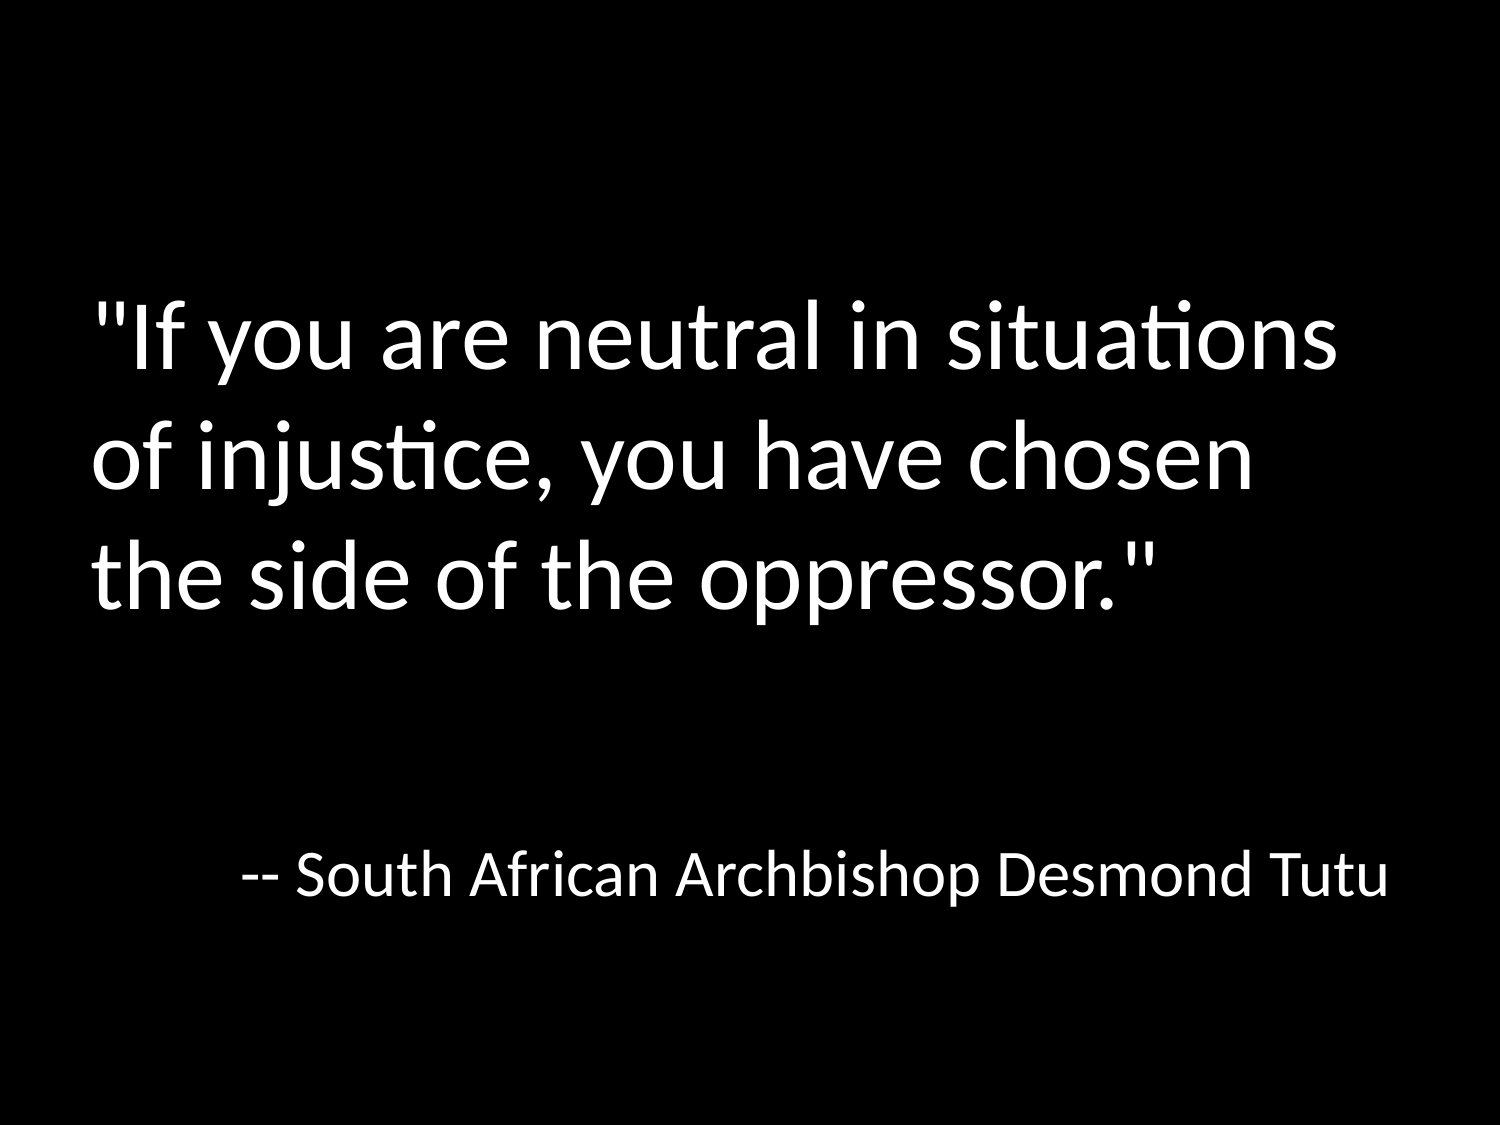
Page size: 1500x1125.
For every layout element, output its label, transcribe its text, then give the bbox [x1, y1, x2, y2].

list "If you are neutral in situations of injustice, you have chosen the side of the oppressor." -- South African Archbishop Desmond Tutu [75, 262, 1425, 1005]
